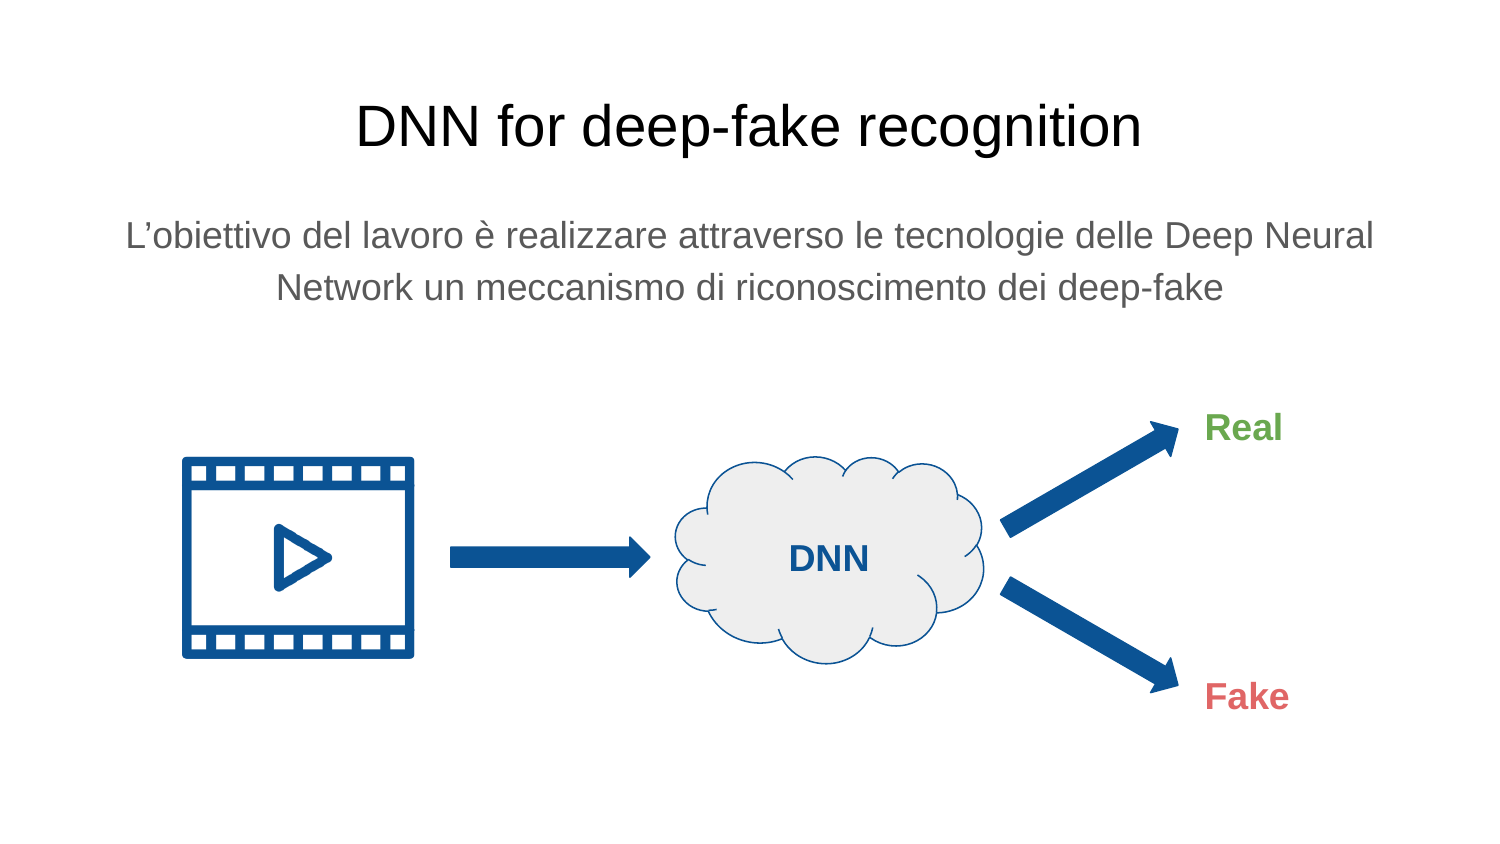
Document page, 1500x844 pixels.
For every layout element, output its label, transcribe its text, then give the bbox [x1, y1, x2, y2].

text_box Real [1189, 387, 1322, 463]
list L’obiettivo del lavoro è realizzare attraverso le tecnologie delle Deep Neural Network un meccanismo di riconoscimento dei deep-fake [51, 189, 1449, 312]
text_box [1000, 577, 1178, 693]
picture [177, 436, 419, 678]
text_box [1000, 421, 1178, 538]
title DNN for deep-fake recognition [51, 72, 1449, 167]
text_box Fake [1189, 657, 1322, 733]
text_box [675, 456, 984, 664]
text_box DNN [751, 519, 907, 595]
text_box [450, 537, 650, 578]
